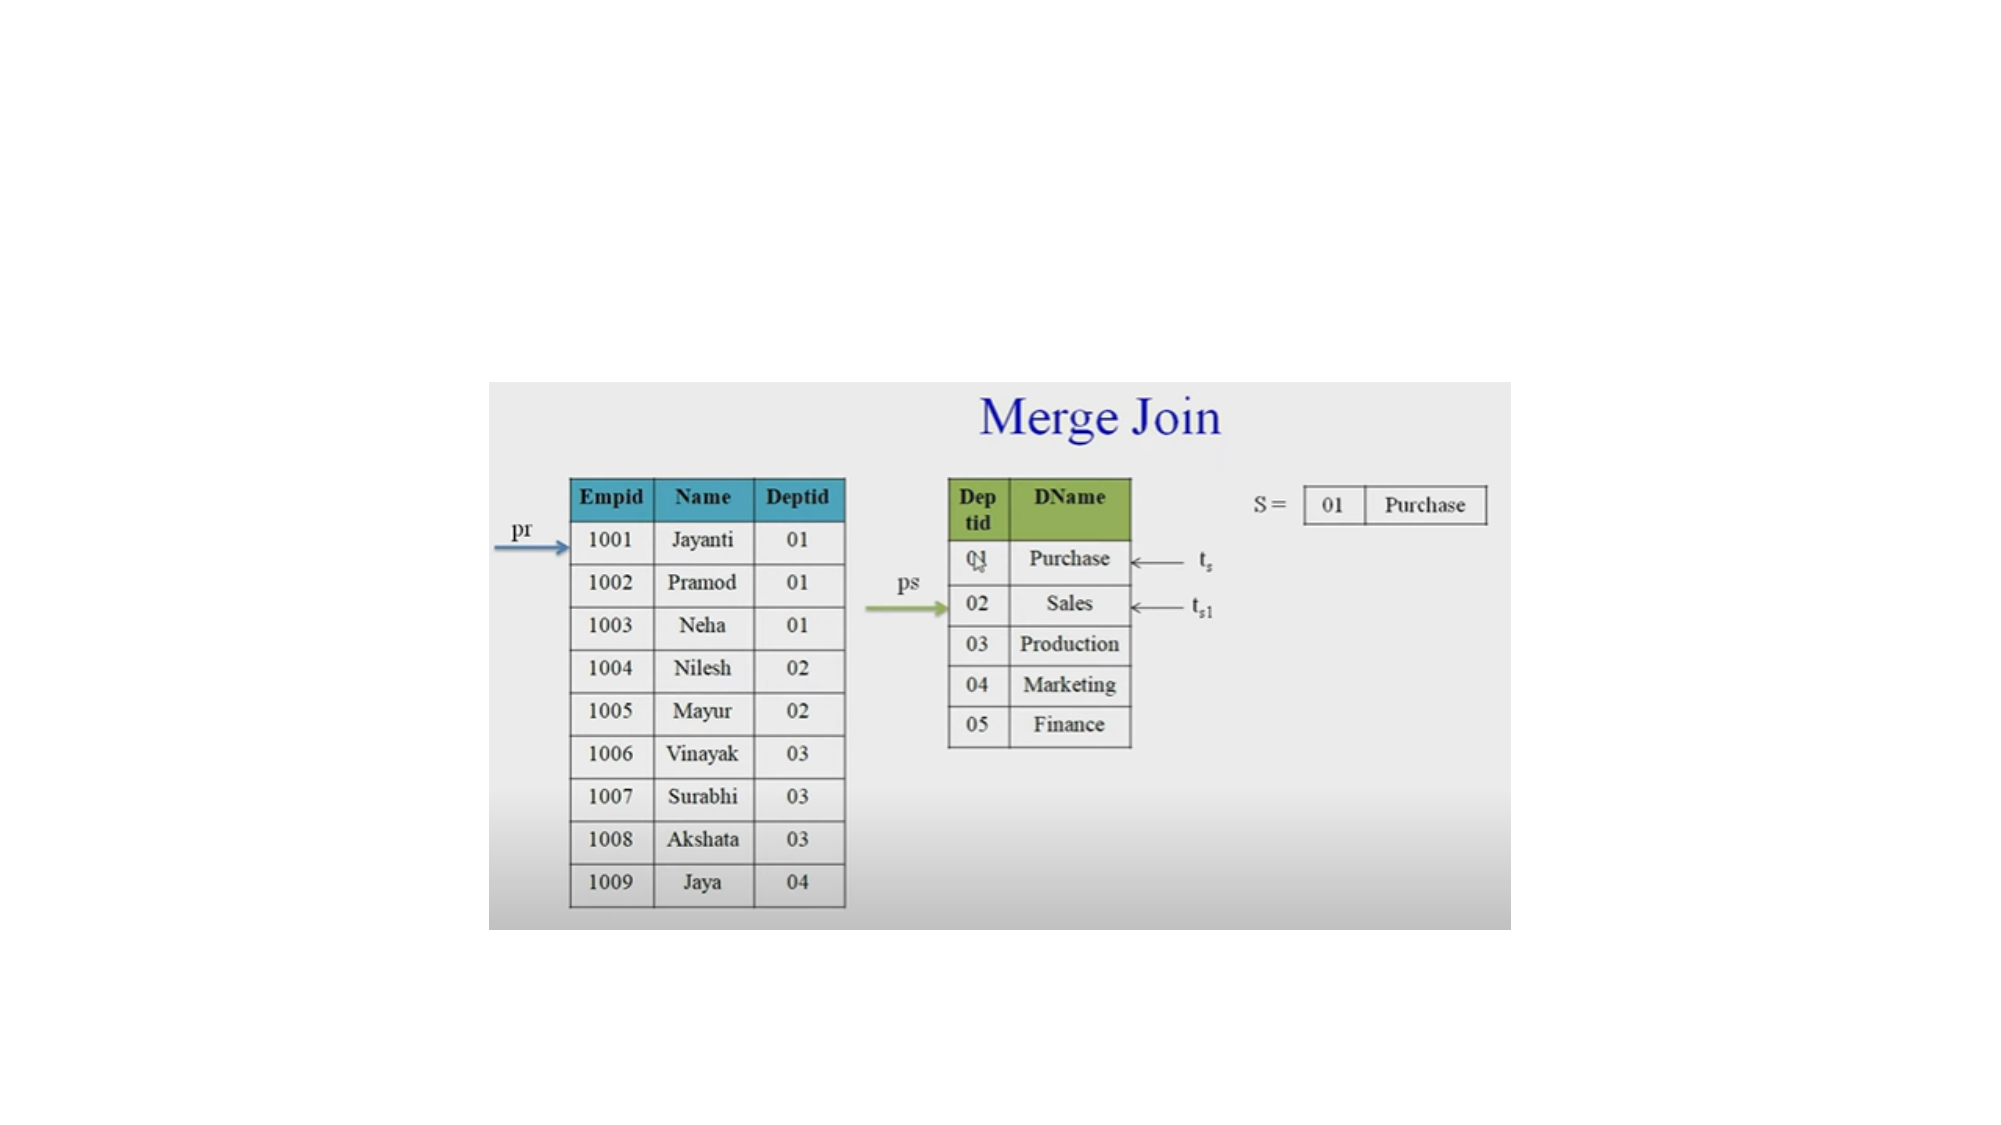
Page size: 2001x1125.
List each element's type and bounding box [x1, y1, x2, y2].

list [489, 382, 1511, 931]
